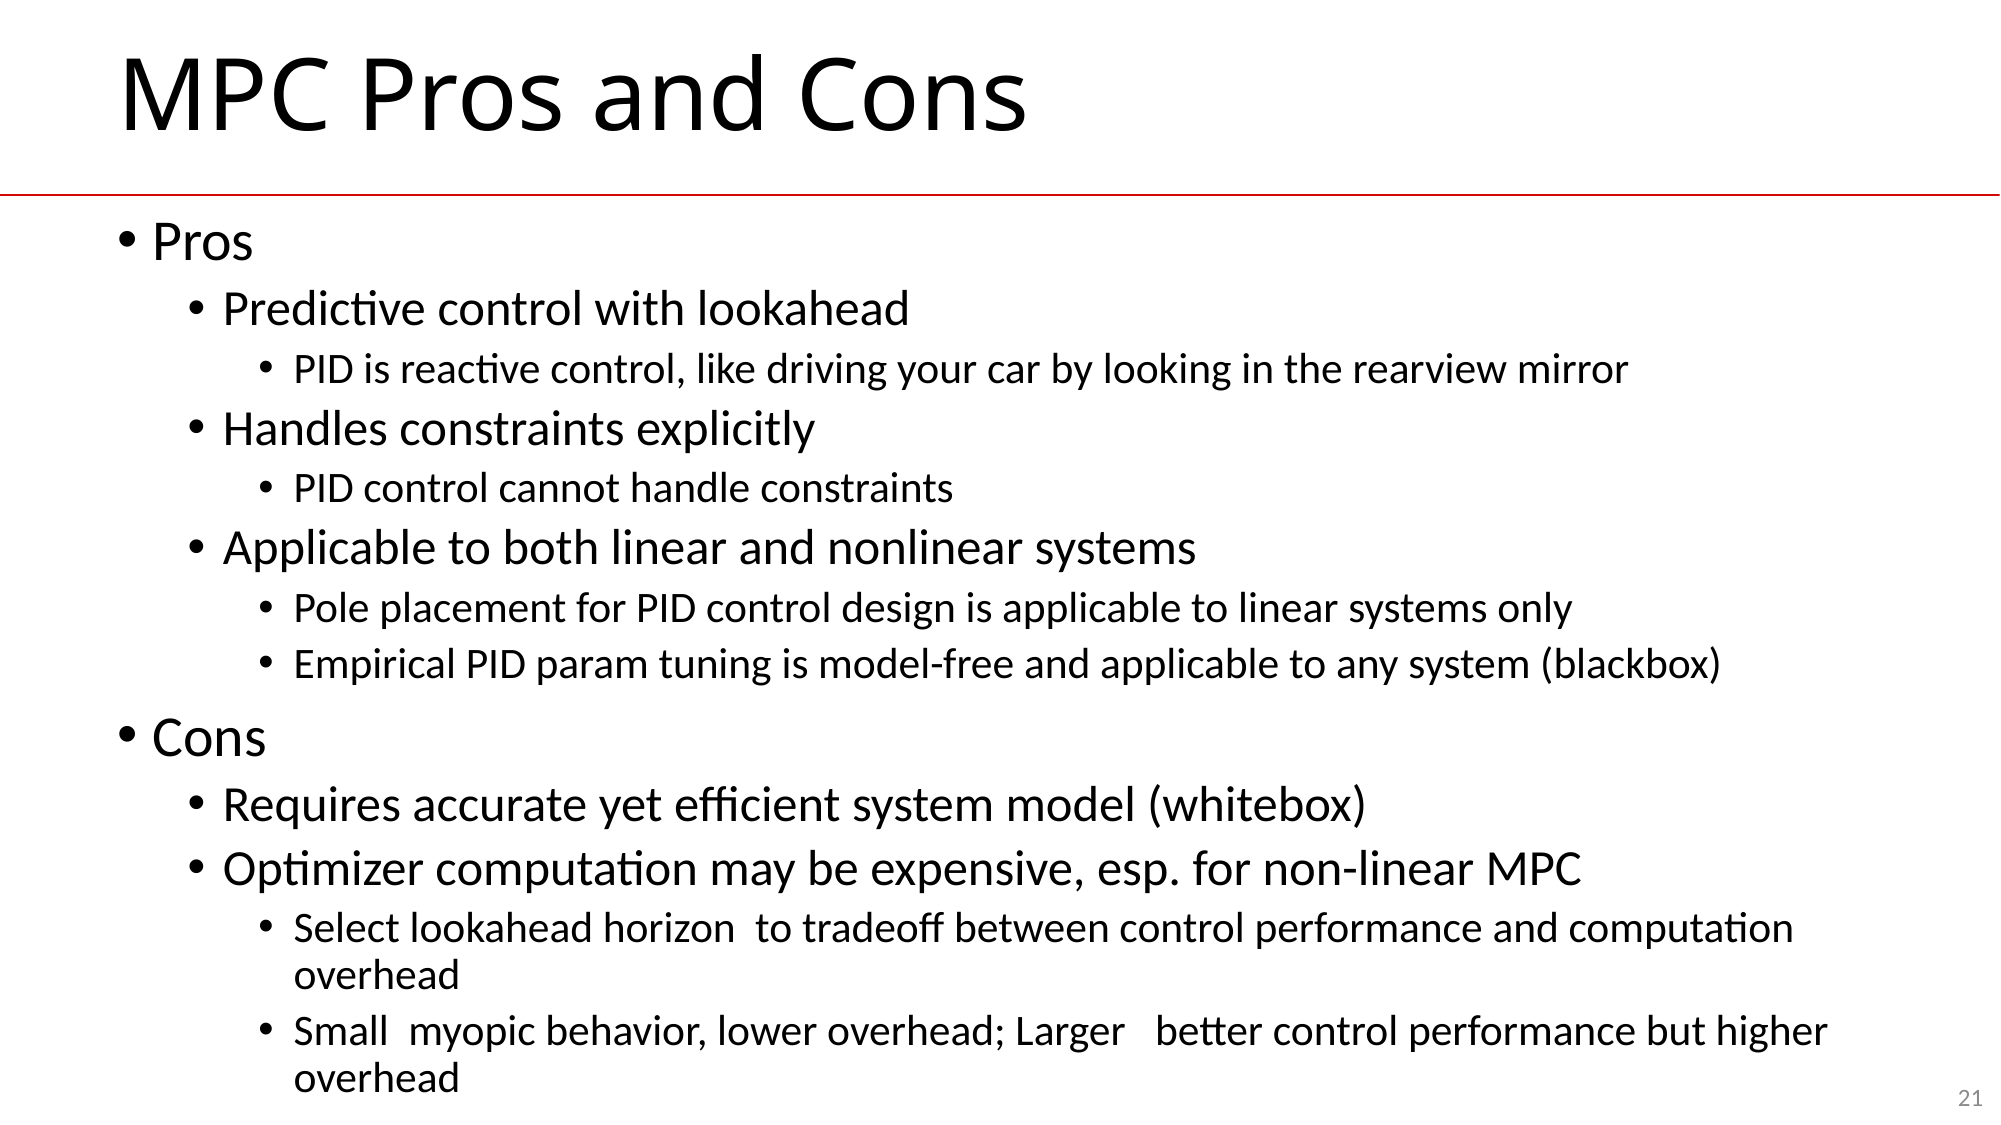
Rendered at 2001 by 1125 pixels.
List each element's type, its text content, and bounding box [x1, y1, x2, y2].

slide_number 21 [1548, 1066, 1999, 1125]
title MPC Pros and Cons [102, 10, 1899, 186]
